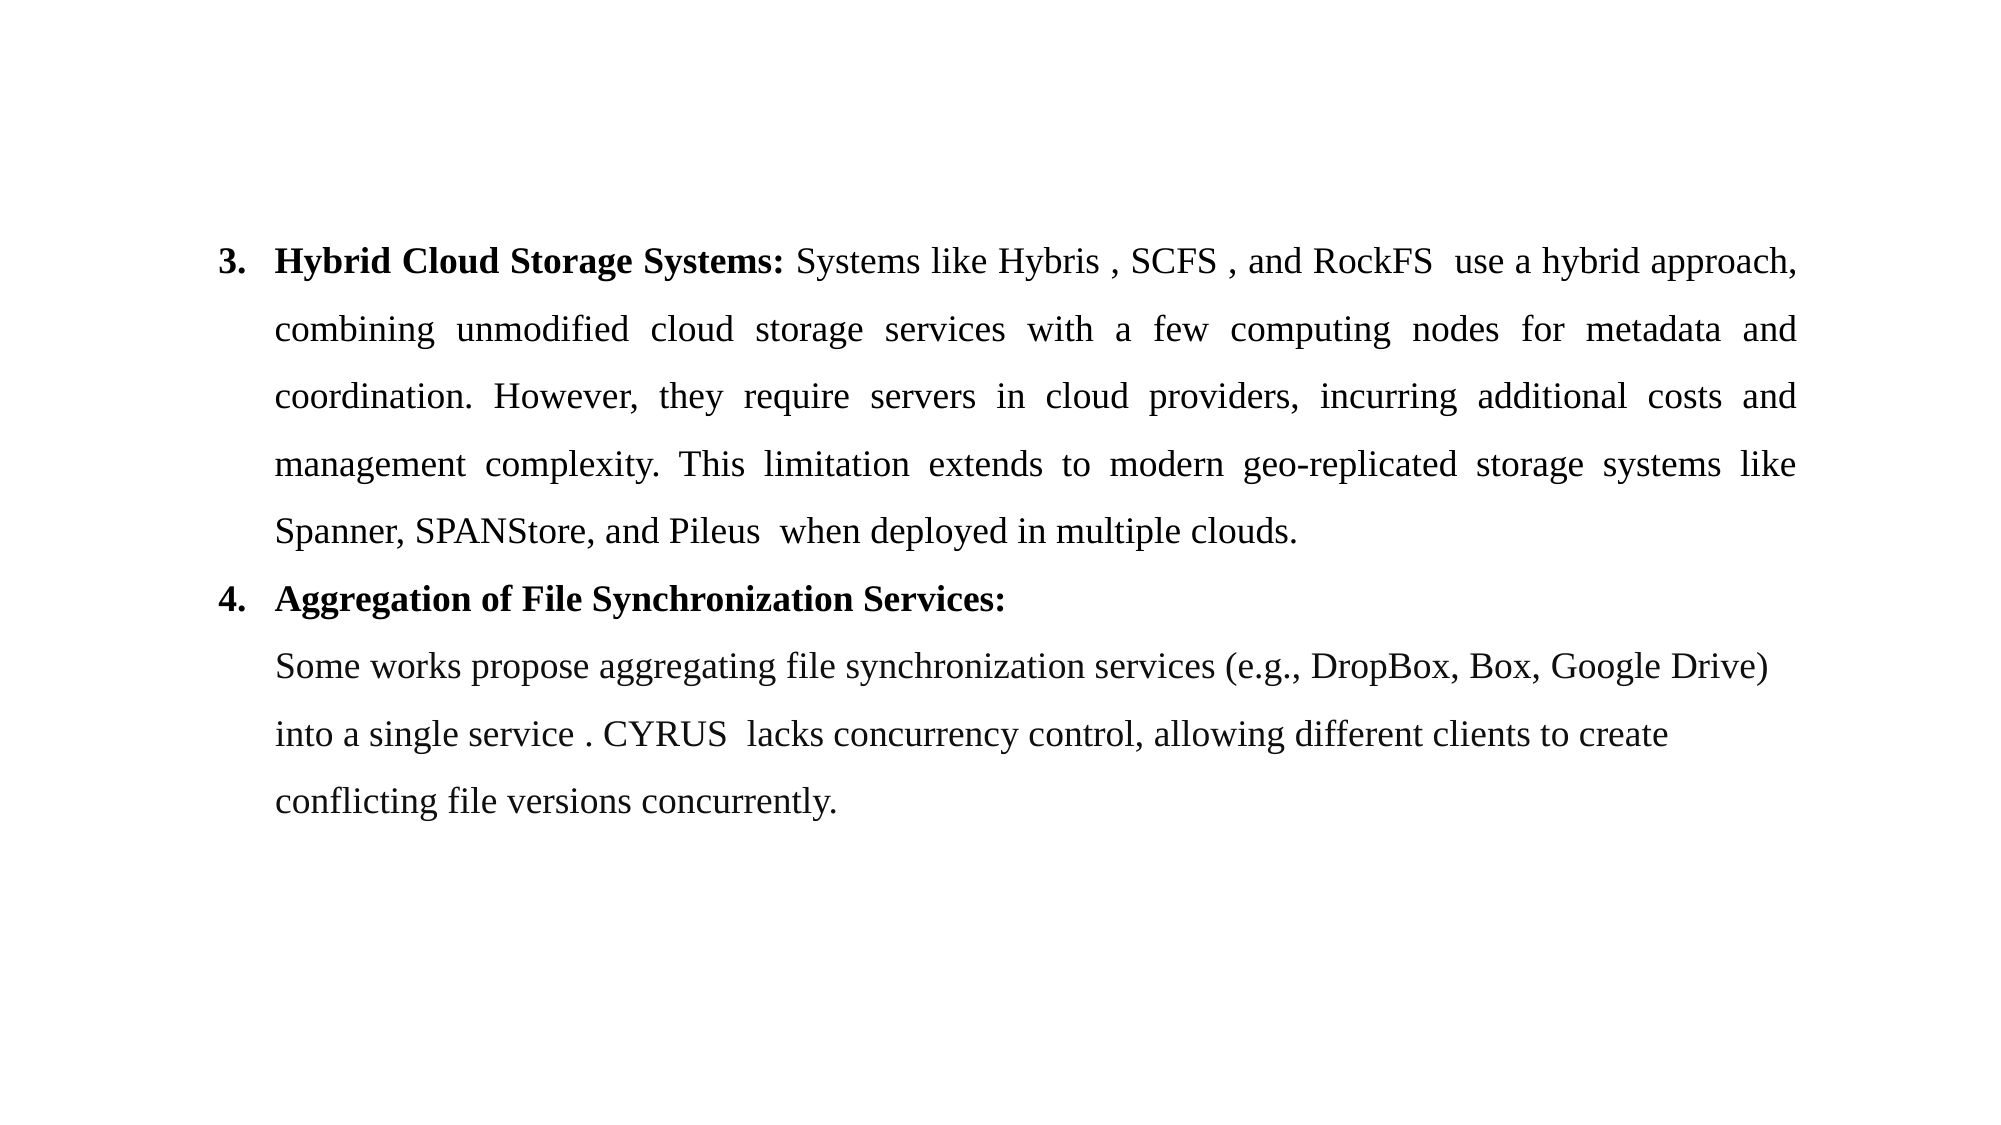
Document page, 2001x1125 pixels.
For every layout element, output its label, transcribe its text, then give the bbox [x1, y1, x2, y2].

text_box Hybrid Cloud Storage Systems: Systems like Hybris , SCFS , and RockFS use a hybrid approach, combining unmodified cloud storage services with a few computing nodes for metadata and coordination. However, they require servers in cloud providers, incurring additional costs and management complexity. This limitation extends to modern geo-replicated storage systems like Spanner, SPANStore, and Pileus when deployed in multiple clouds. Aggregation of File Synchronization Services: Some works propose aggregating file synchronization services (e.g., DropBox, Box, Google Drive) into a single service . CYRUS lacks concurrency control, allowing different clients to create conflicting file versions concurrently. [203, 206, 1814, 987]
